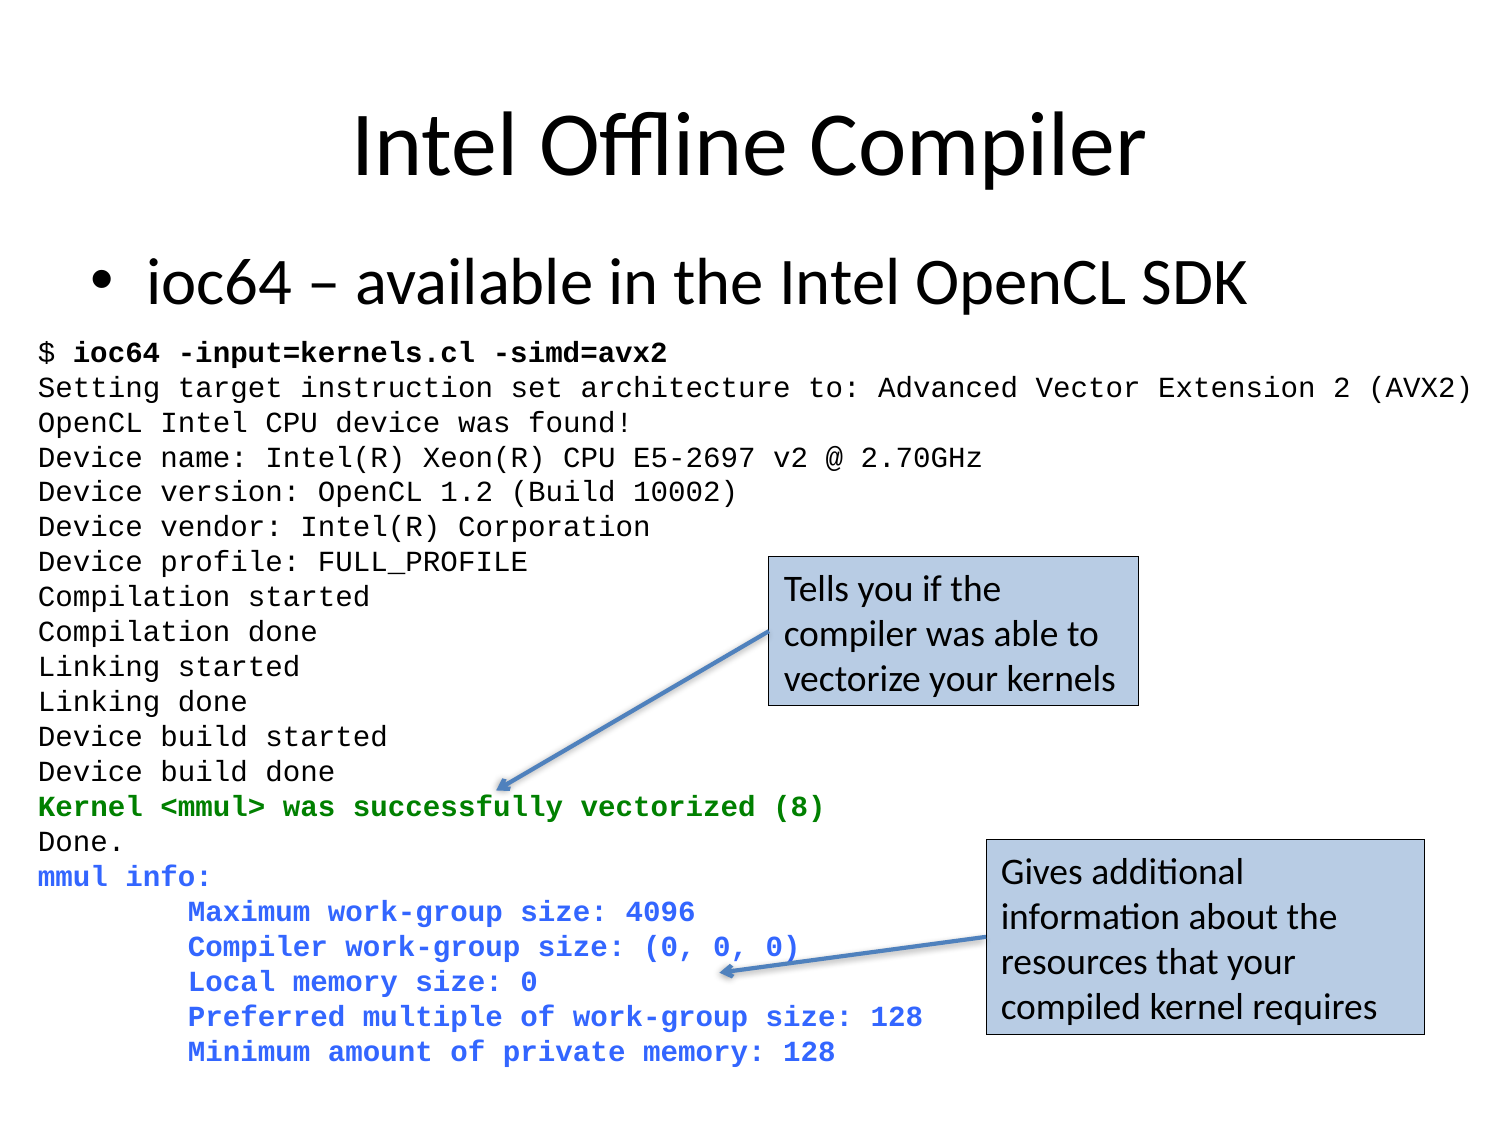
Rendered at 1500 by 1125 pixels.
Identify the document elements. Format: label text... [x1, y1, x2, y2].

list ioc64 – available in the Intel OpenCL SDK [75, 230, 1425, 325]
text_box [495, 631, 770, 791]
text_box Gives additional information about the resources that your compiled kernel requires [986, 839, 1425, 1035]
title Intel Offline Compiler [75, 45, 1425, 230]
text_box $ ioc64 -input=kernels.cl -simd=avx2 Setting target instruction set architecture to: Advanced Vector Extension 2 (AVX2) OpenCL Intel CPU device was found! Device name: Intel(R) Xeon(R) CPU E5-2697 v2 @ 2.70GHz Device version: OpenCL 1.2 (Build 10002) Device vendor: Intel(R) Corporation Device profile: FULL_PROFILE Compilation started Compilation done Linking started Linking done Device build started Device build done Kernel <mmul> was successfully vectorized (8) Done. mmul info: Maximum work-group size: 4096 Compiler work-group size: (0, 0, 0) Local memory size: 0 Preferred multiple of work-group size: 128 Minimum amount of private memory: 128 [23, 325, 1500, 1075]
text_box Tells you if the compiler was able to vectorize your kernels [768, 556, 1139, 706]
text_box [719, 937, 987, 973]
